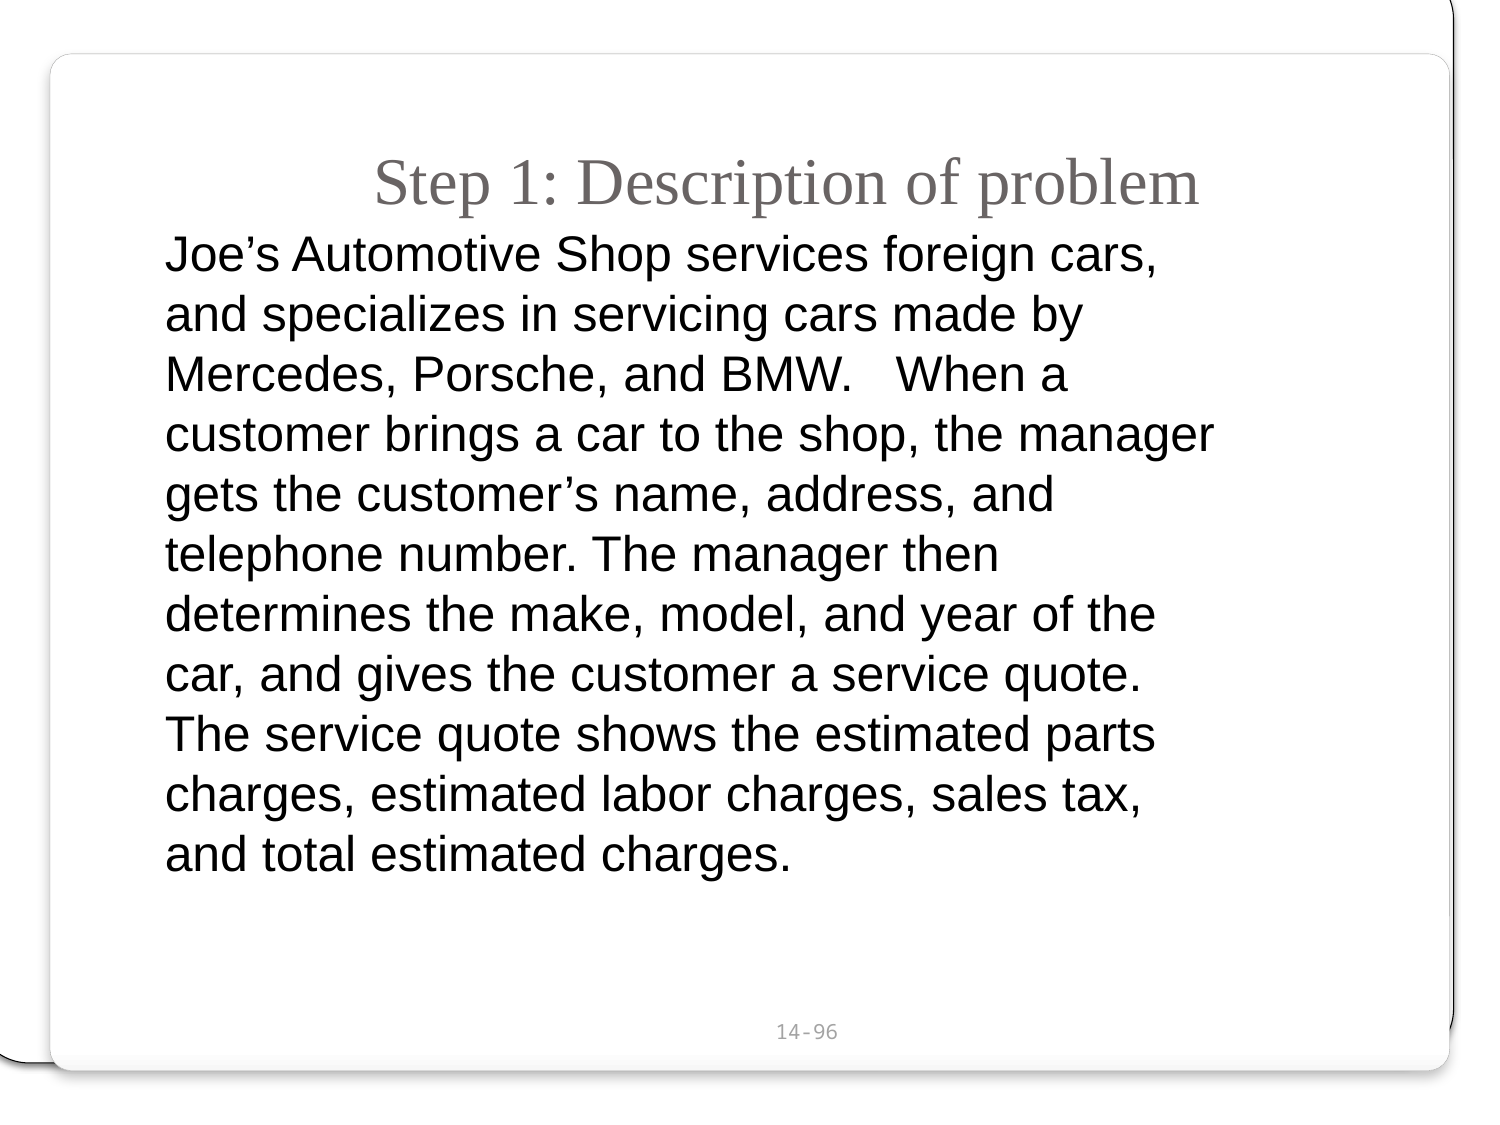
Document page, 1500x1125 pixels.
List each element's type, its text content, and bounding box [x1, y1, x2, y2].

slide_number 14-96 [619, 1002, 995, 1063]
title Step 1: Description of problem [150, 45, 1425, 233]
text_box Joe’s Automotive Shop services foreign cars, and specializes in servicing cars made by Mercedes, Porsche, and BMW. When a customer brings a car to the shop, the manager gets the customer’s name, address, and telephone number. The manager then determines the make, model, and year of the car, and gives the customer a service quote. The service quote shows the estimated parts charges, estimated labor charges, sales tax, and total estimated charges. [150, 214, 1238, 889]
